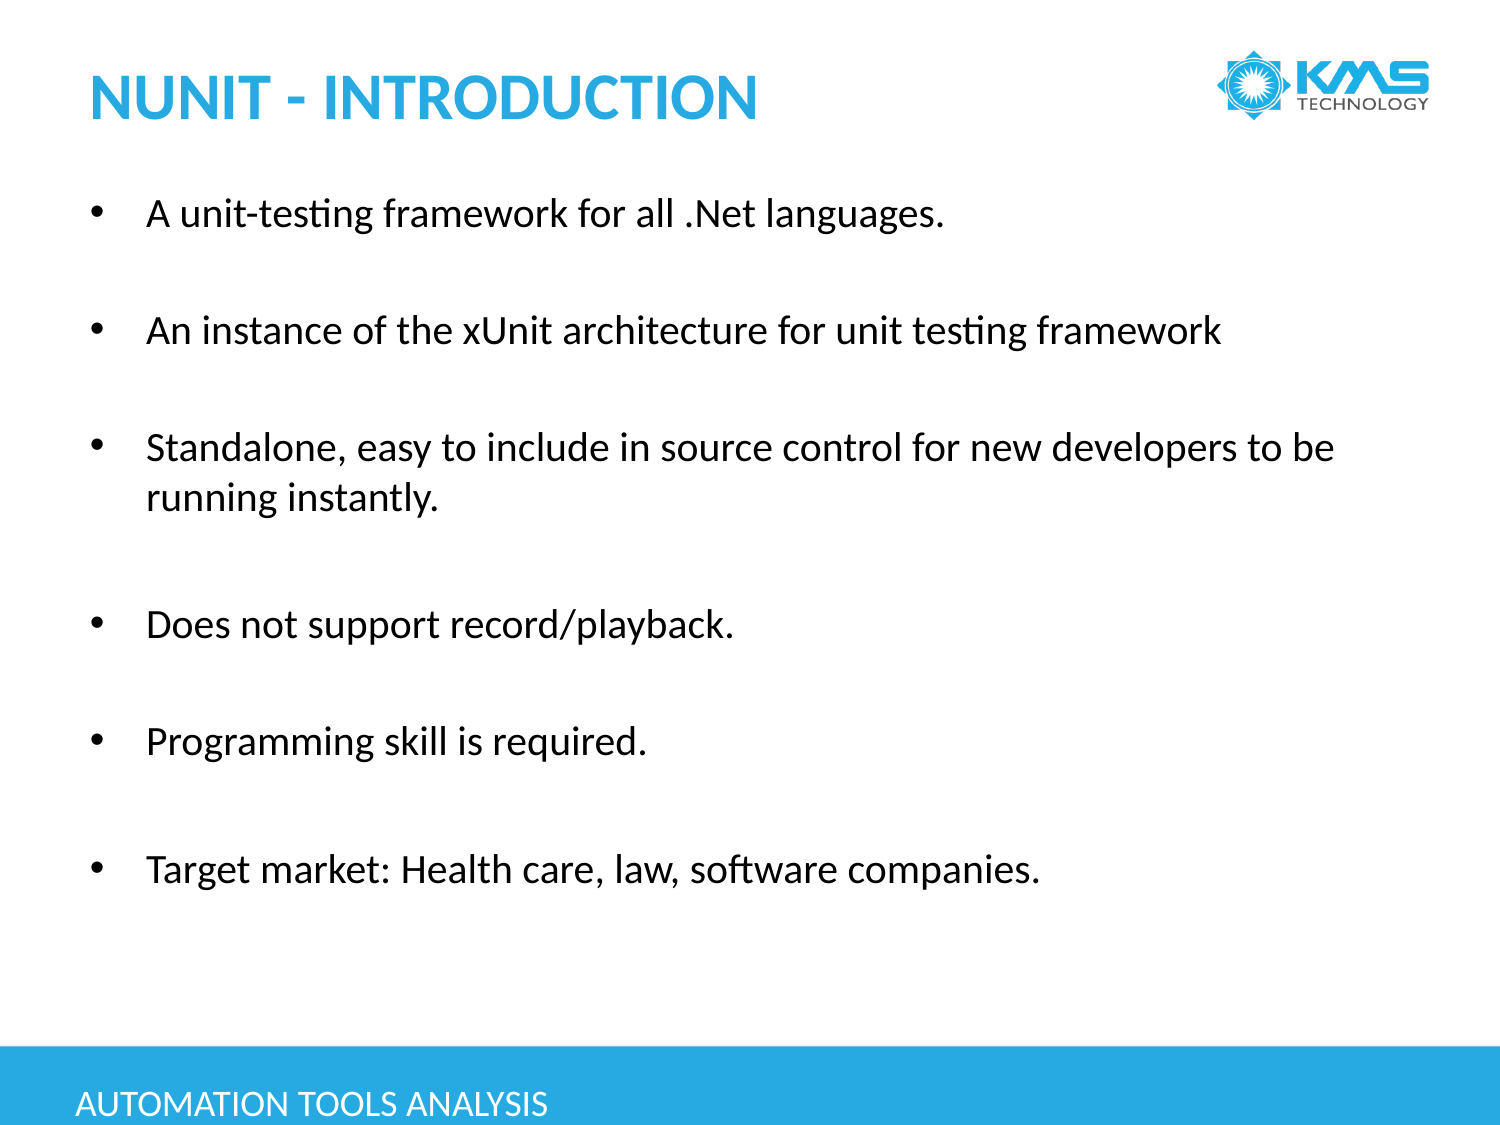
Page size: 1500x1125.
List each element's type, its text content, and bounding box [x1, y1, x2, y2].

picture [1208, 45, 1436, 126]
title NUNIT - INTRODUCTION [75, 45, 1102, 150]
list Automation tools analysis [60, 1071, 975, 1125]
list A unit-testing framework for all .Net languages. An instance of the xUnit architecture for unit testing framework Standalone, easy to include in source control for new developers to be running instantly. Does not support record/playback. Programming skill is required. Target market: Health care, law, software companies. [75, 178, 1464, 922]
